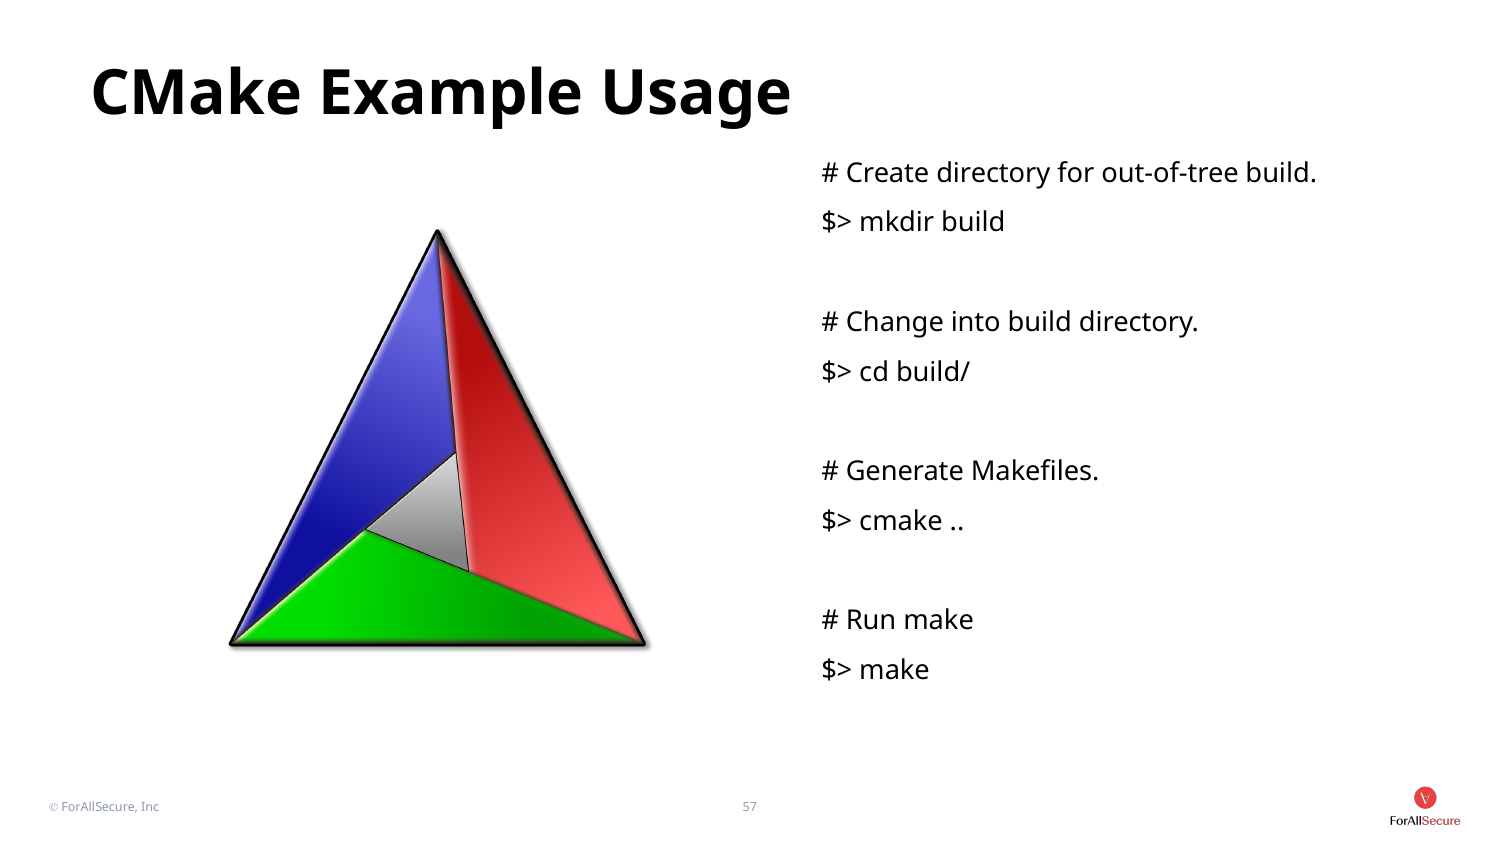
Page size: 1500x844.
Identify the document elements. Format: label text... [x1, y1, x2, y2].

picture [195, 204, 668, 677]
list # Create directory for out-of-tree build. $> mkdir build # Change into build directory. $> cd build/ # Generate Makefiles. $> cmake .. # Run make $> make [806, 139, 1463, 704]
picture [1387, 786, 1463, 826]
title CMake Example Usage [75, 37, 1425, 169]
